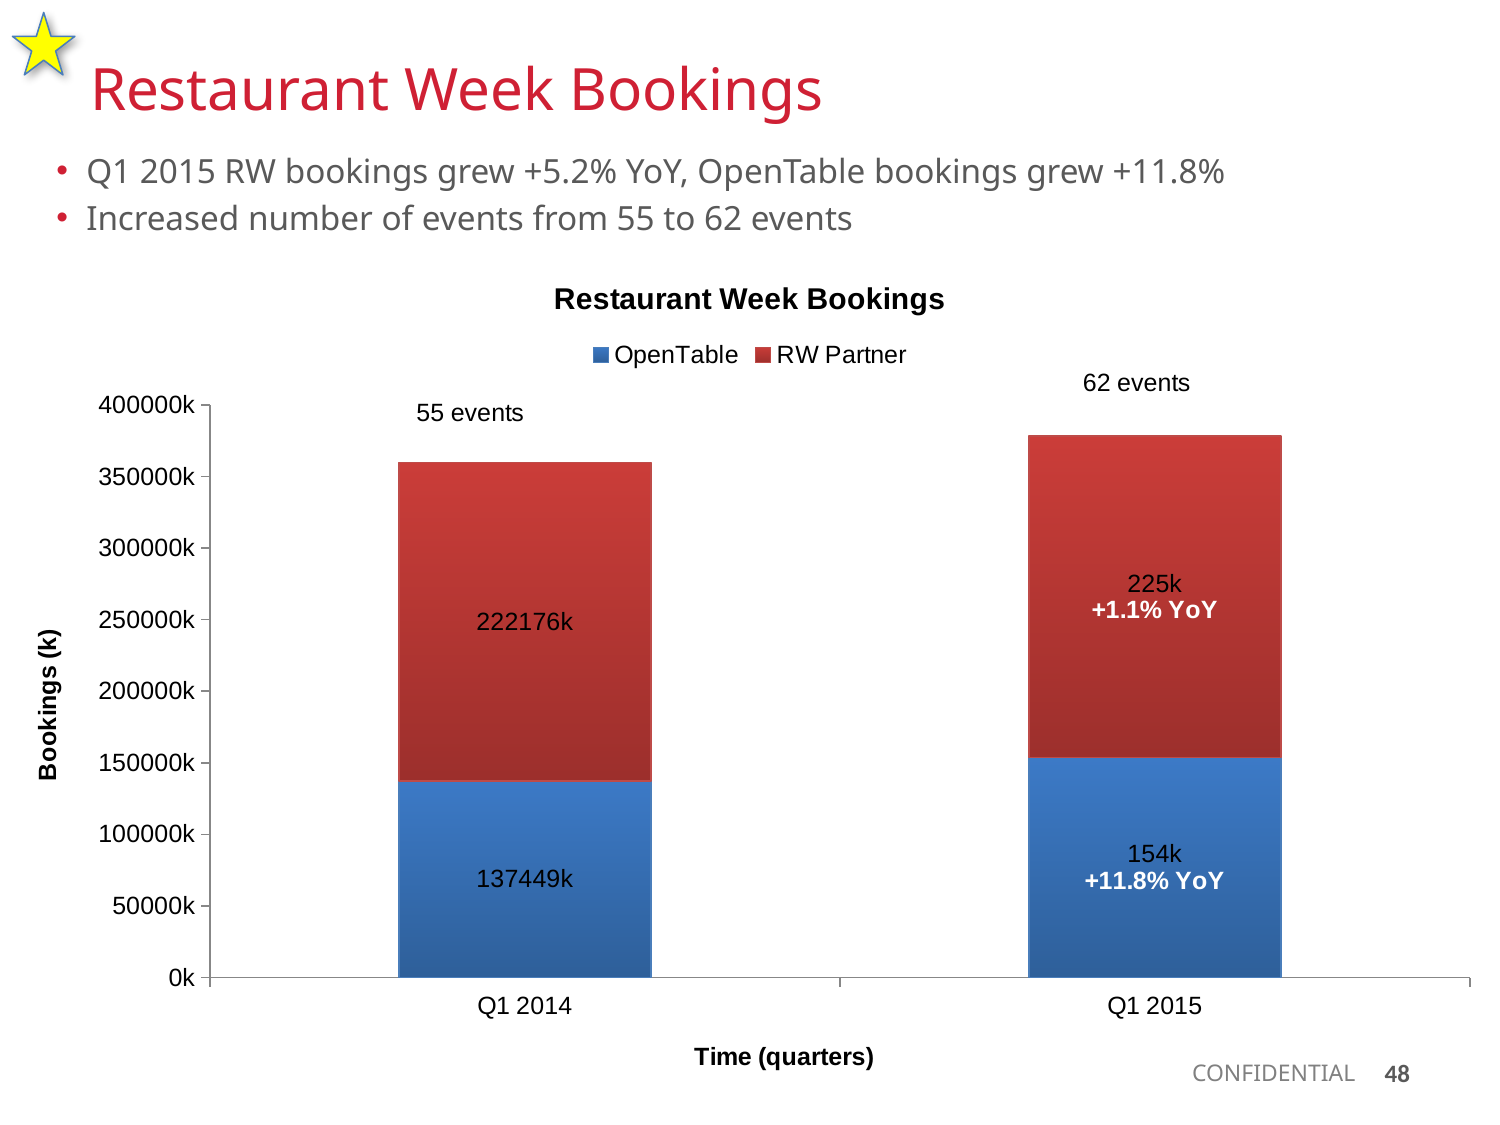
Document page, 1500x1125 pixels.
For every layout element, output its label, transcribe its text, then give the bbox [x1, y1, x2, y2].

list Q1 2015 RW bookings grew +5.2% YoY, OpenTable bookings grew +11.8% Increased number of events from 55 to 62 events [41, 143, 1500, 248]
chart [0, 248, 1500, 1103]
list Restaurant Week Bookings [75, 44, 1455, 142]
text_box [11, 11, 76, 76]
